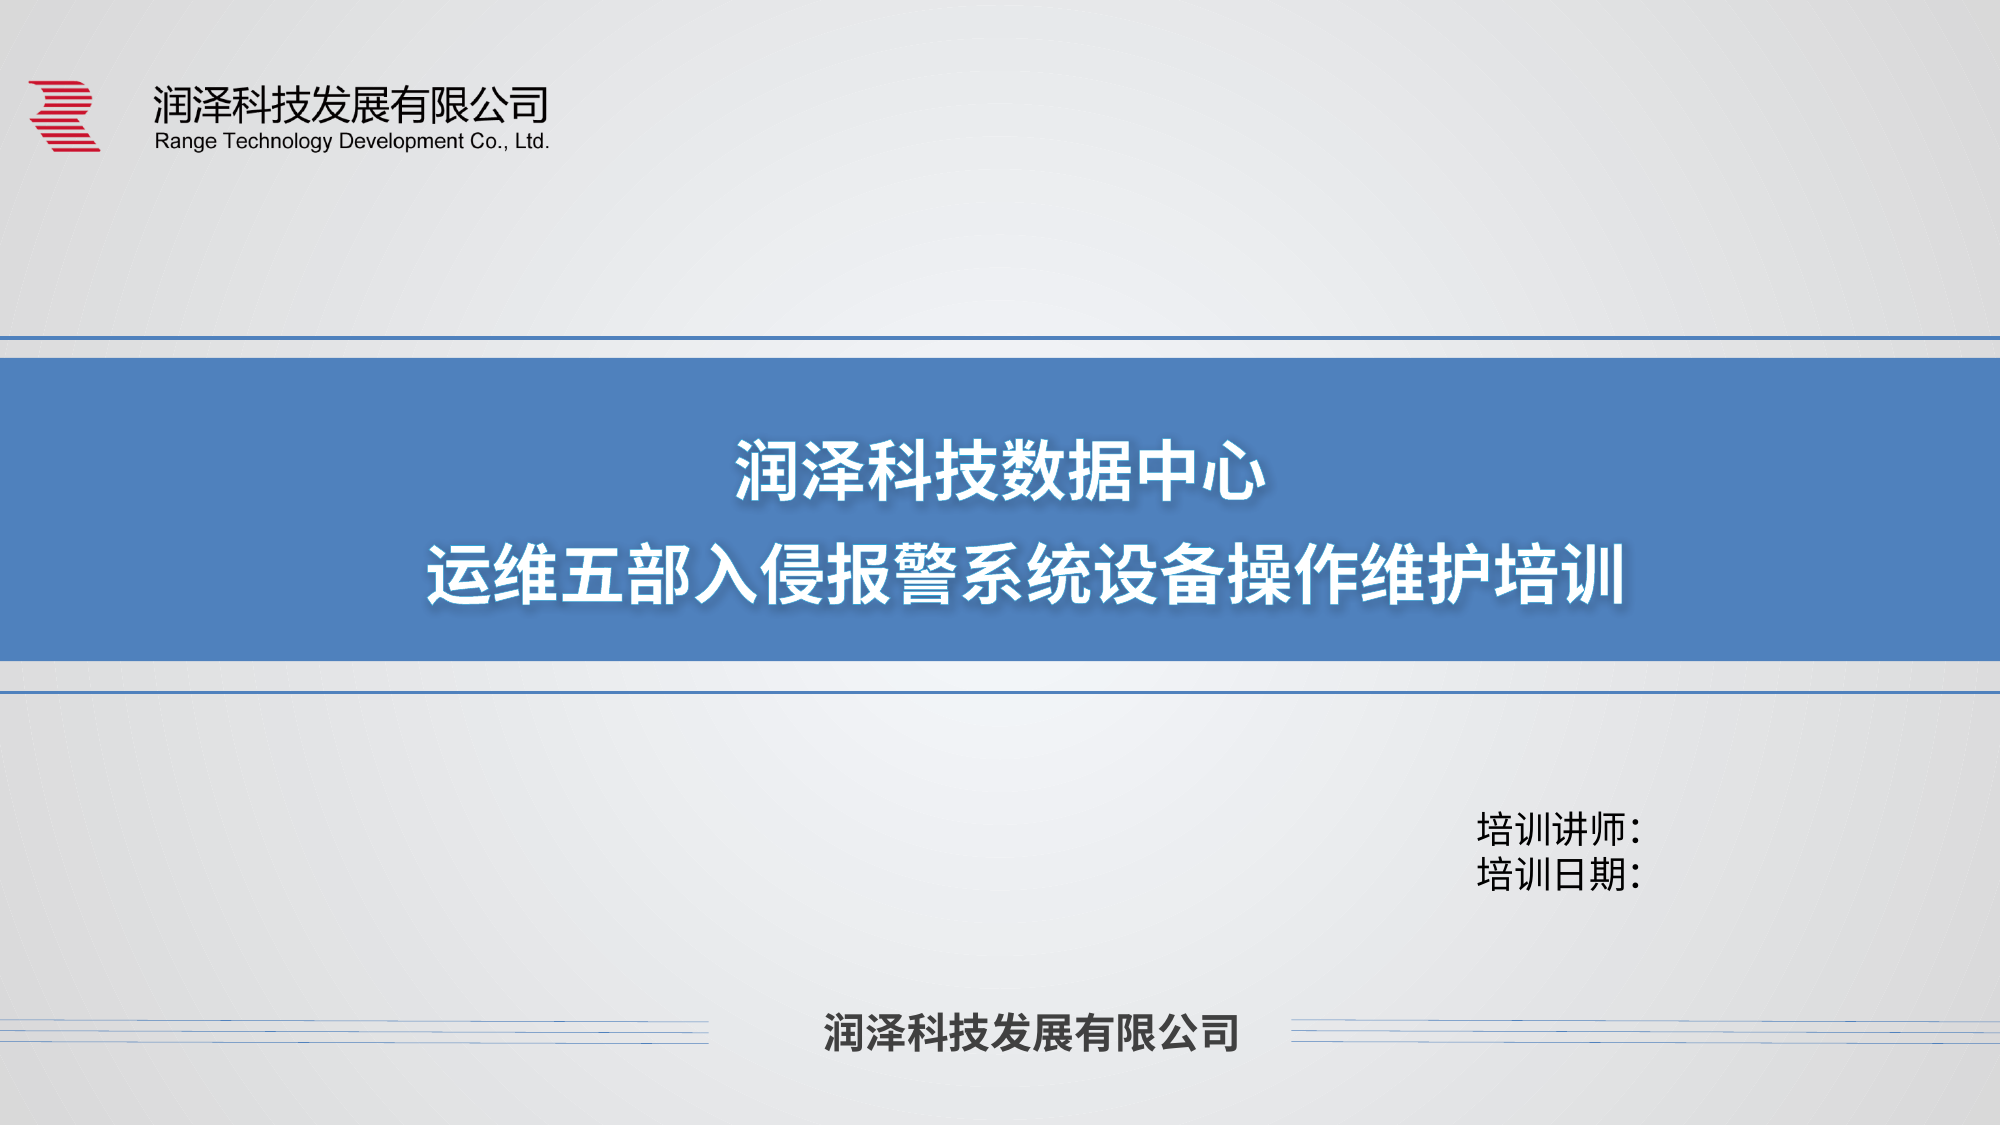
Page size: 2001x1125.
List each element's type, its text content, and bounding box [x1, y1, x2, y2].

text_box 培训讲师： 培训日期： [1461, 798, 1680, 904]
text_box 运维五部入侵报警系统设备操作维护培训 [409, 524, 1643, 620]
picture [0, 44, 591, 180]
